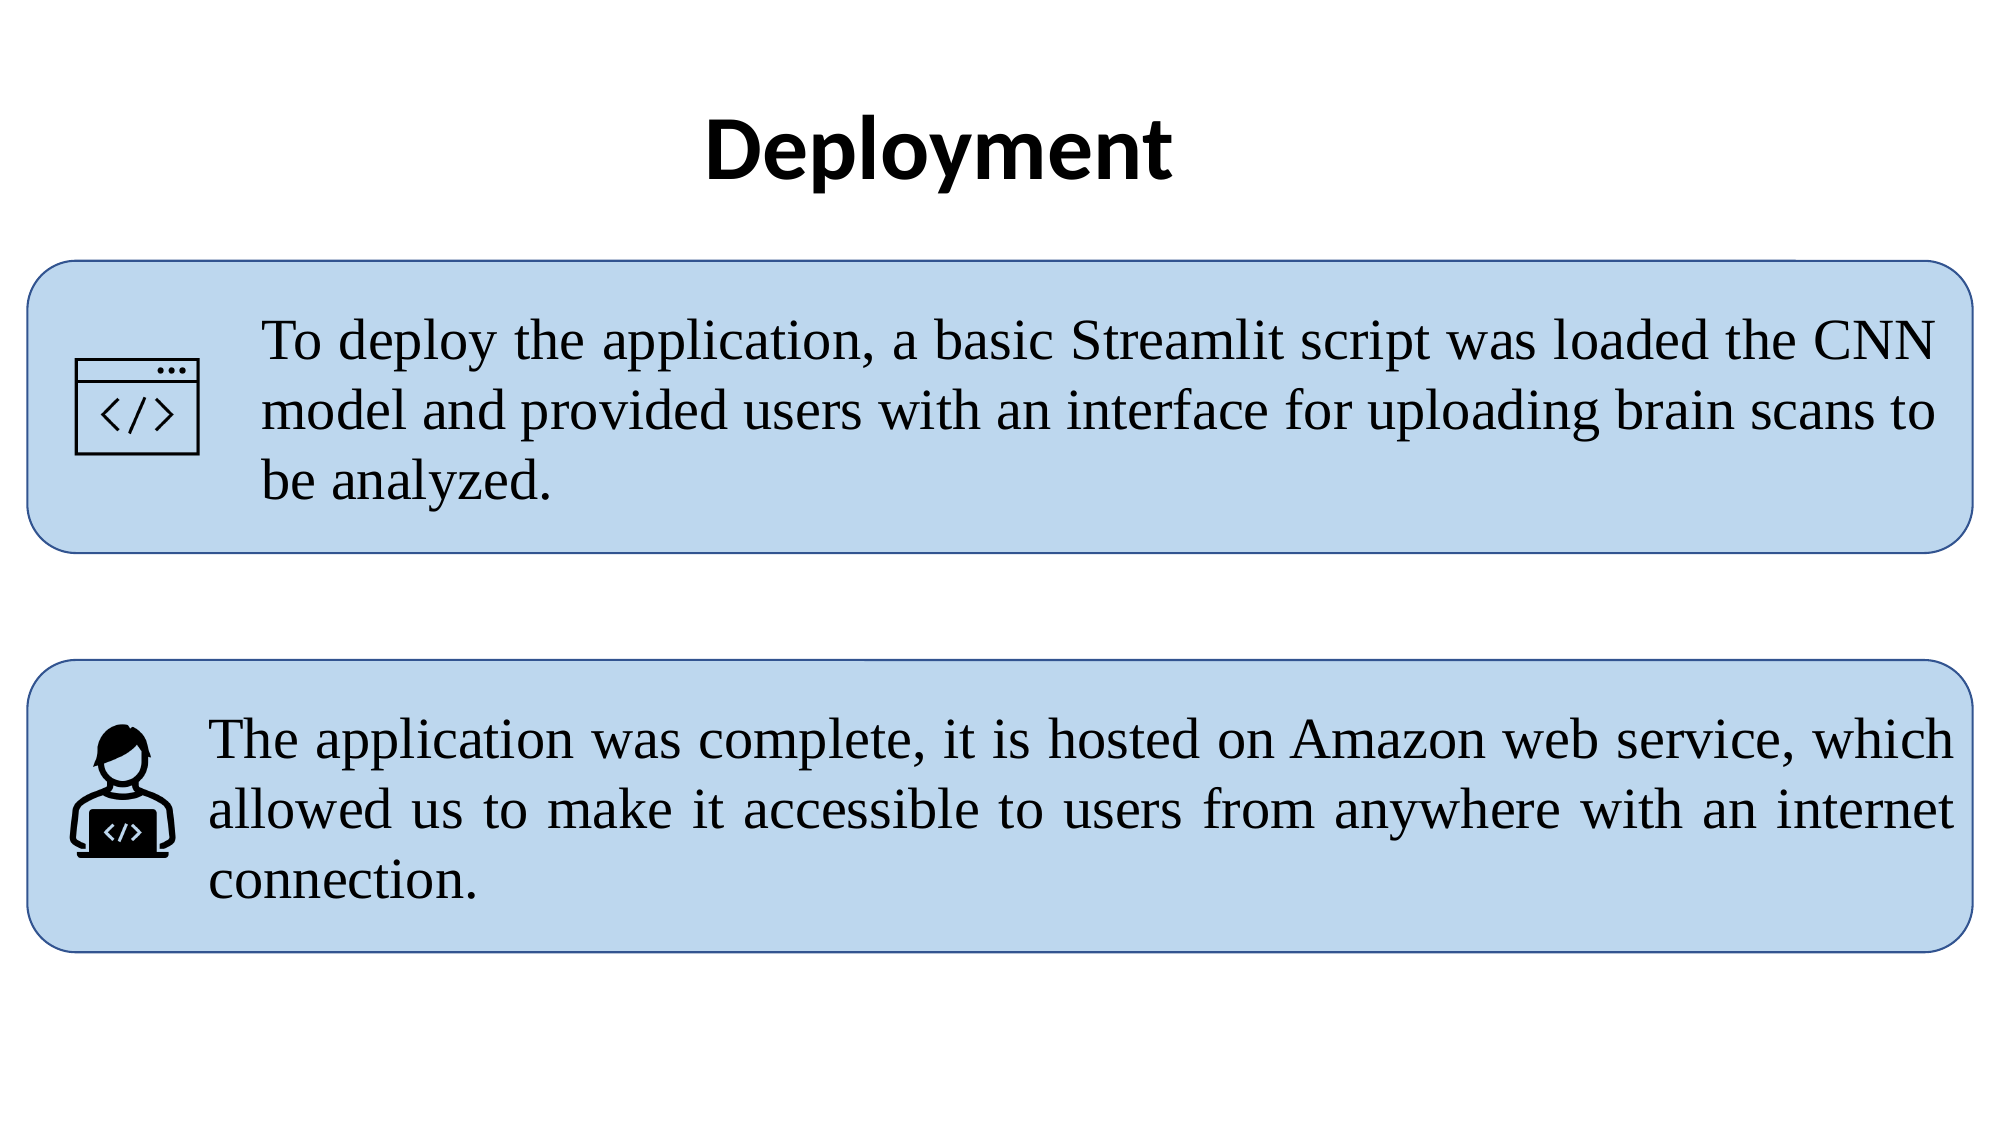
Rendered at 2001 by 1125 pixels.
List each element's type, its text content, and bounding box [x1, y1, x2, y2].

text_box To deploy the application, a basic Streamlit script was loaded the CNN model and provided users with an interface for uploading brain scans to be analyzed. [246, 293, 1953, 519]
text_box The application was complete, it is hosted on Amazon web service, which allowed us to make it accessible to users from anywhere with an internet connection. [193, 692, 1972, 918]
picture [61, 331, 212, 482]
text_box [26, 658, 1972, 954]
title Deployment [689, 40, 1241, 208]
text_box [26, 259, 1974, 555]
picture [47, 710, 198, 861]
